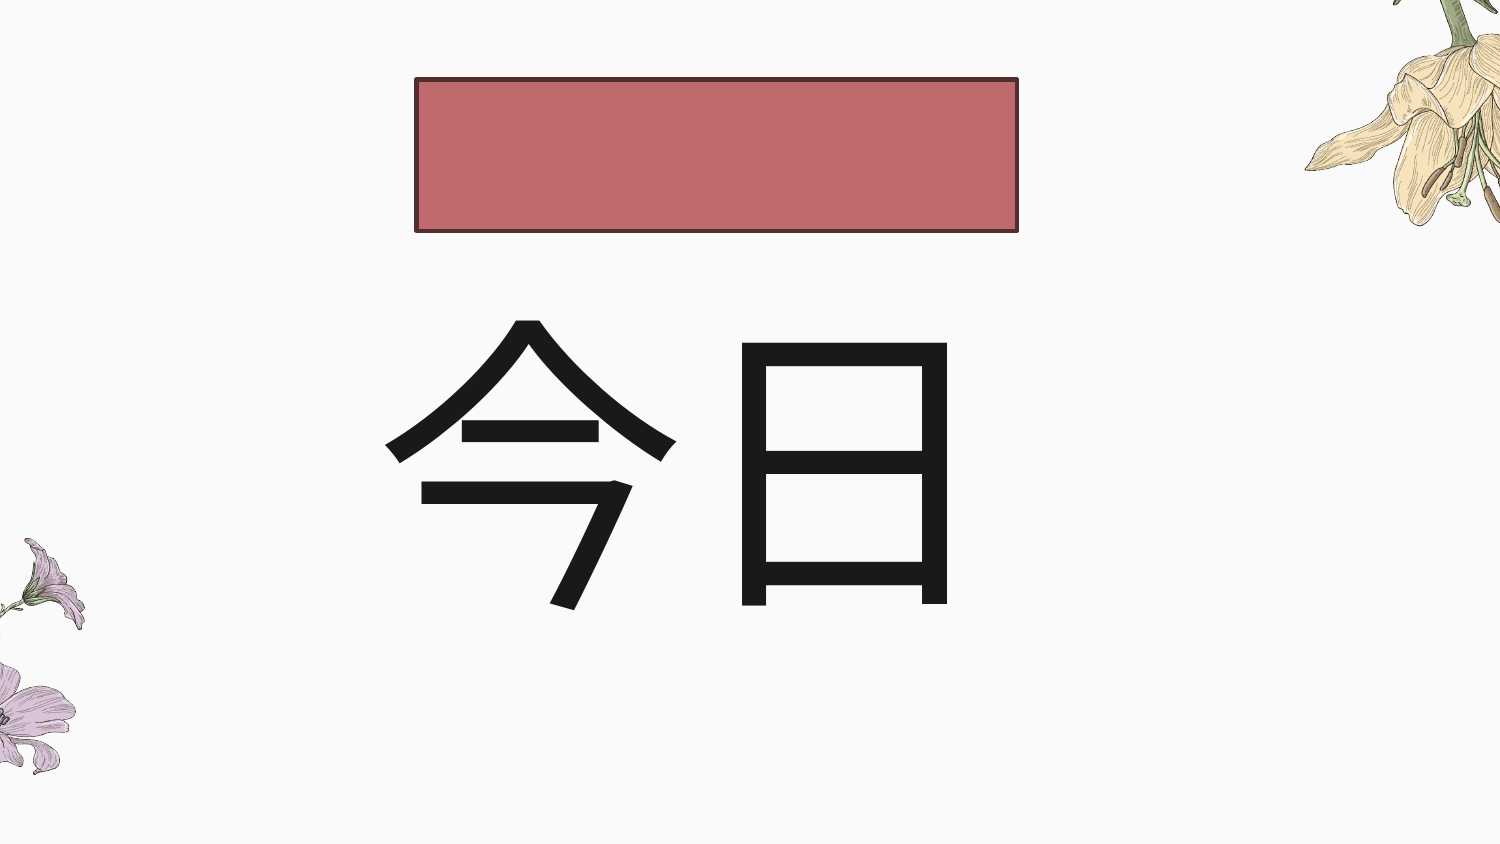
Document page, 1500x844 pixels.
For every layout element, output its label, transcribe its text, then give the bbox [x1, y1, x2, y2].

picture [1261, 0, 1500, 262]
text_box [414, 77, 1019, 233]
text_box 今日 [359, 264, 1015, 655]
picture [0, 462, 206, 844]
